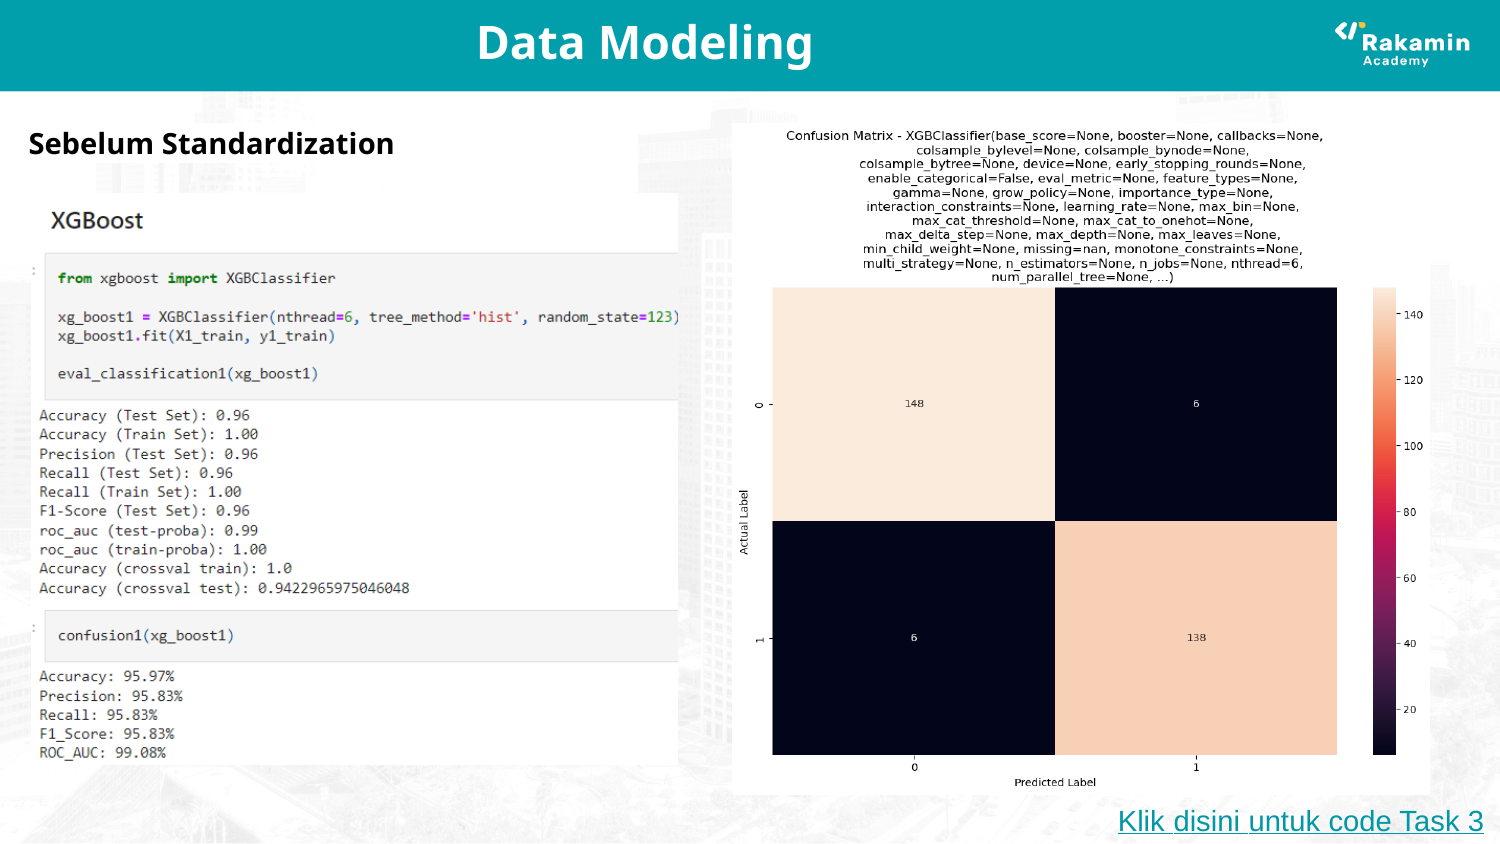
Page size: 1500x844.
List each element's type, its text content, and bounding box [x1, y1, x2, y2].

text_box Sebelum Standardization [13, 117, 764, 168]
picture [0, 0, 1500, 844]
title Data Modeling [0, 0, 1291, 92]
text_box Klik disini untuk code Task 3 [1103, 794, 1500, 844]
